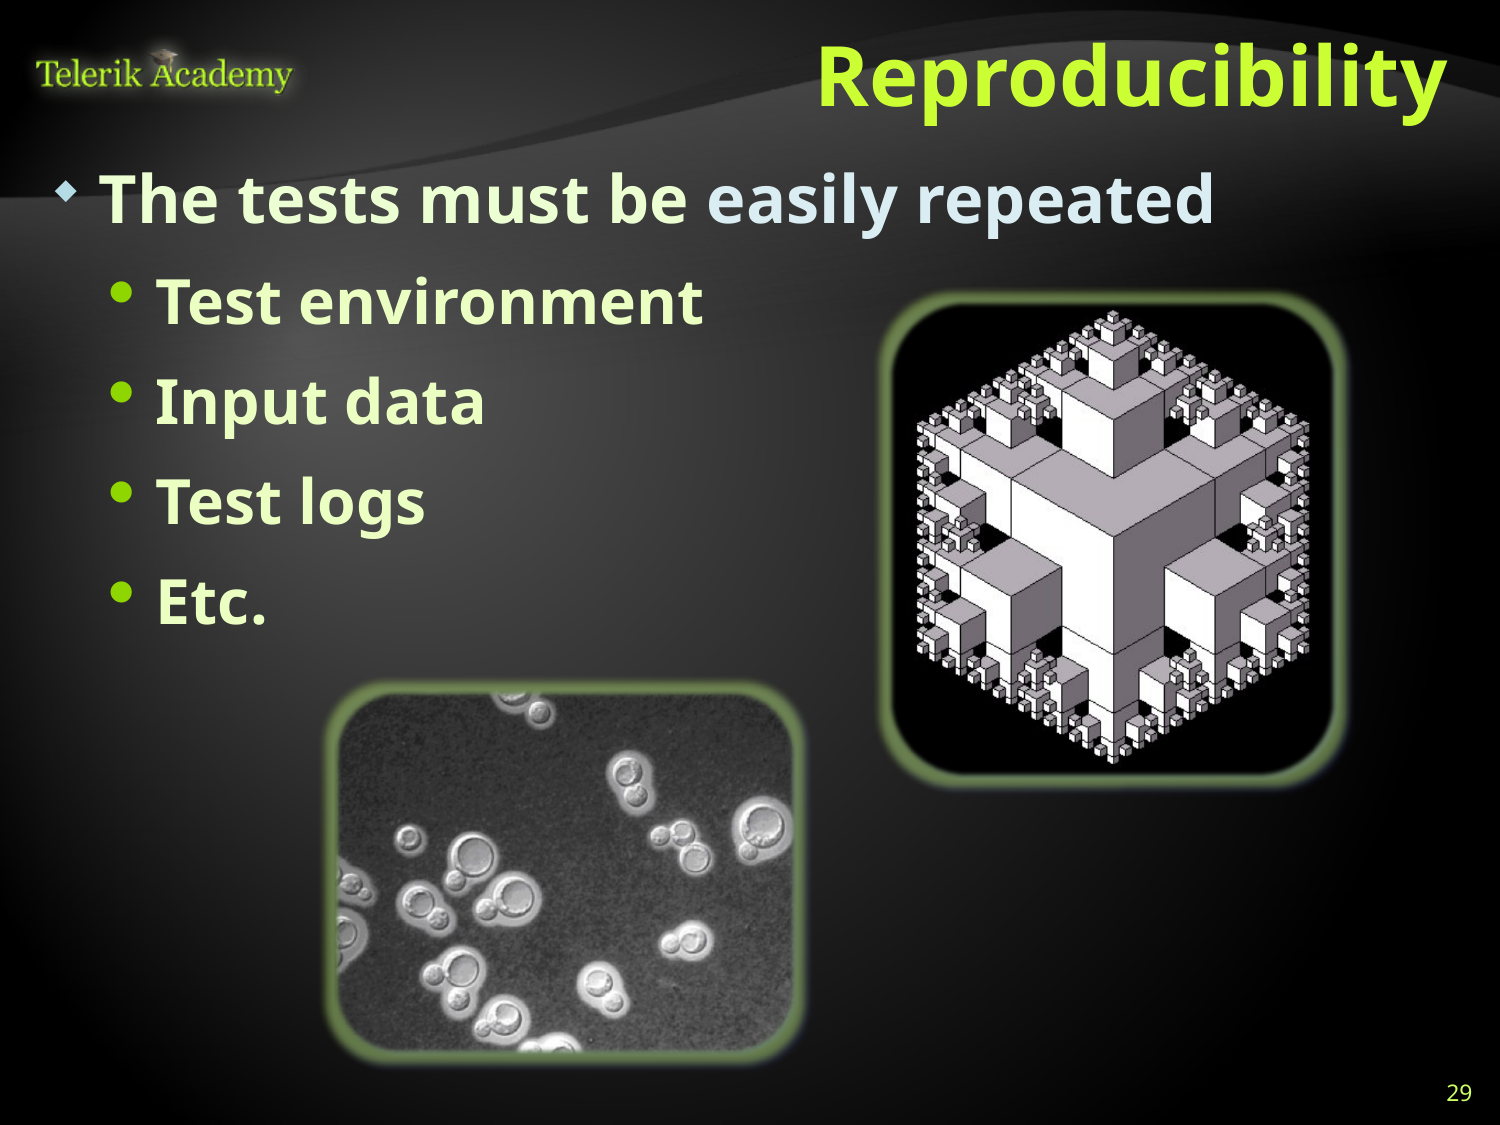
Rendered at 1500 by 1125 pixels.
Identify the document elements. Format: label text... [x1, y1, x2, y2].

title Reproducibility [300, 12, 1463, 149]
picture [0, 0, 1500, 1125]
list The tests must be easily repeated Test environment Input data Test logs Etc. [37, 149, 1463, 1100]
slide_number 29 [1412, 1074, 1488, 1113]
